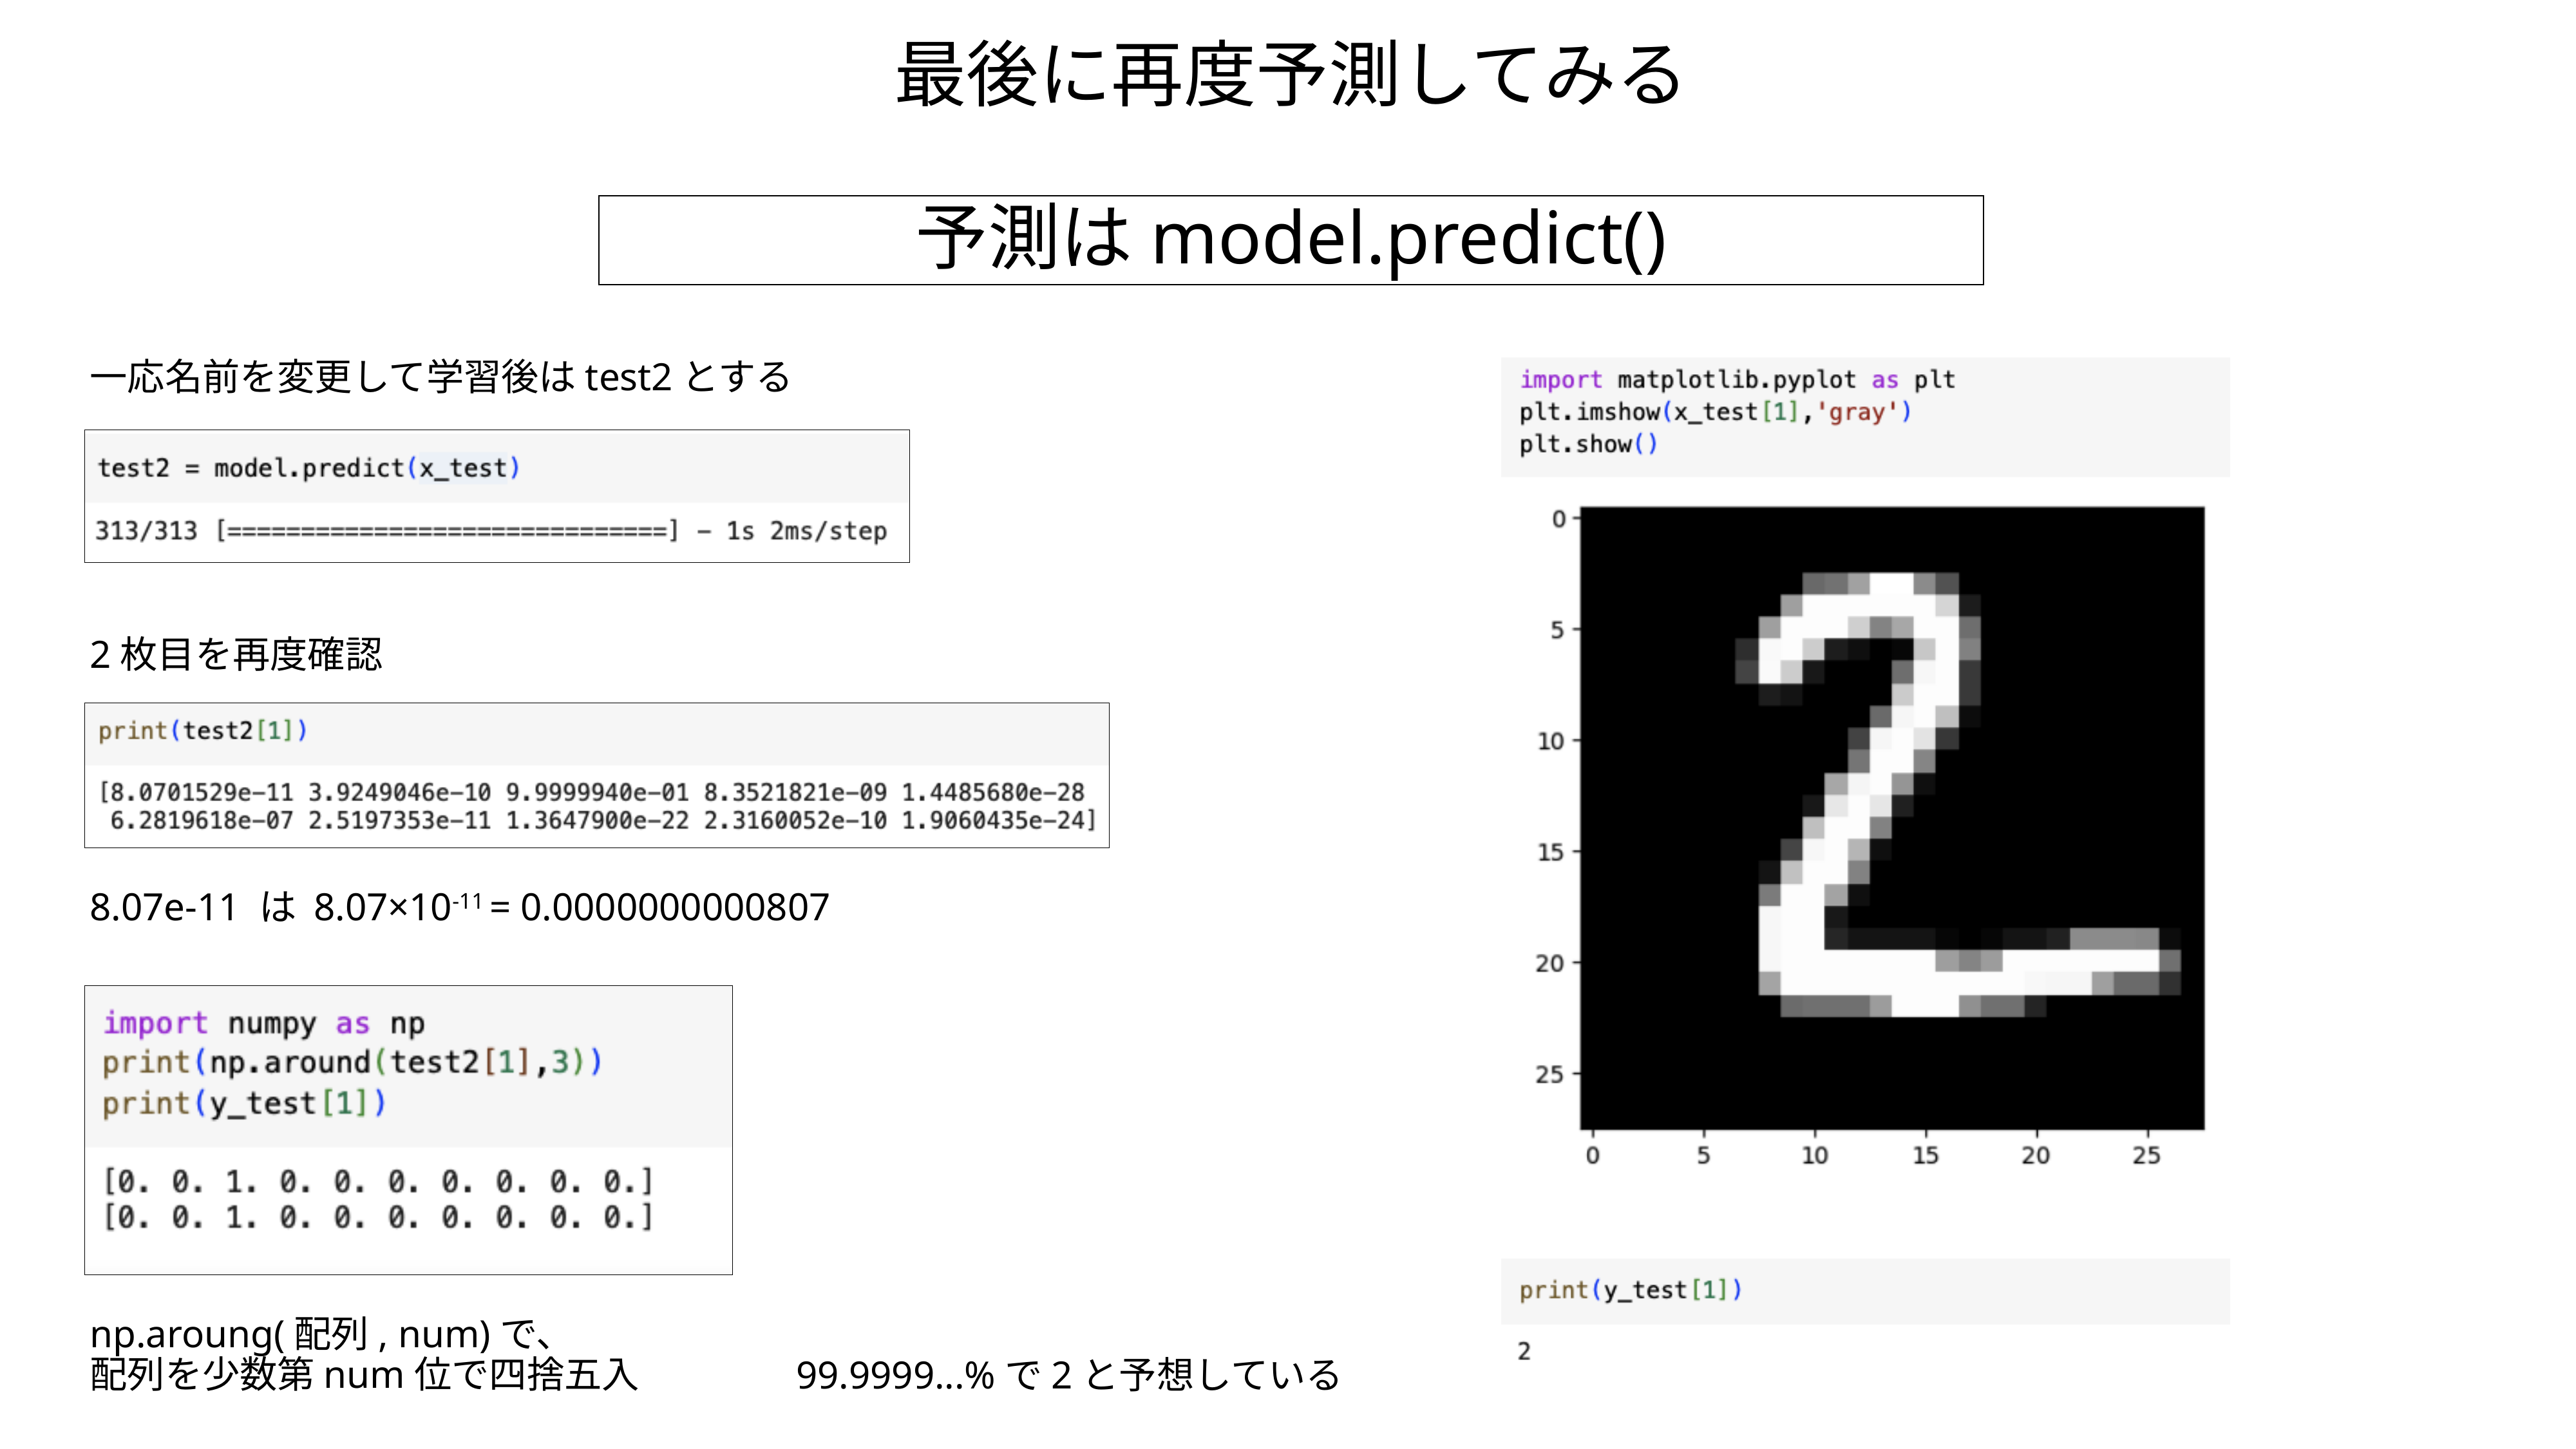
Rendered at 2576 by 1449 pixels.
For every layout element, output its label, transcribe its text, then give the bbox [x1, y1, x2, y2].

text_box 最後に再度予測してみる [298, 33, 2286, 122]
text_box 2枚目を再度確認 [84, 630, 1218, 682]
text_box 8.07e-11 は 8.07×10-11 = 0.0000000000807 [84, 882, 1307, 934]
text_box 99.9999...%で2と予想している [791, 1350, 1405, 1403]
text_box np.aroung(配列, num)で、 配列を少数第num位で四捨五入 [84, 1310, 698, 1402]
picture [84, 703, 1110, 848]
picture [1501, 357, 2230, 1382]
text_box 予測はmodel.predict() [599, 195, 1984, 285]
picture [84, 430, 910, 563]
text_box 一応名前を変更して学習後はtest2とする [84, 352, 1433, 404]
picture [84, 985, 733, 1275]
